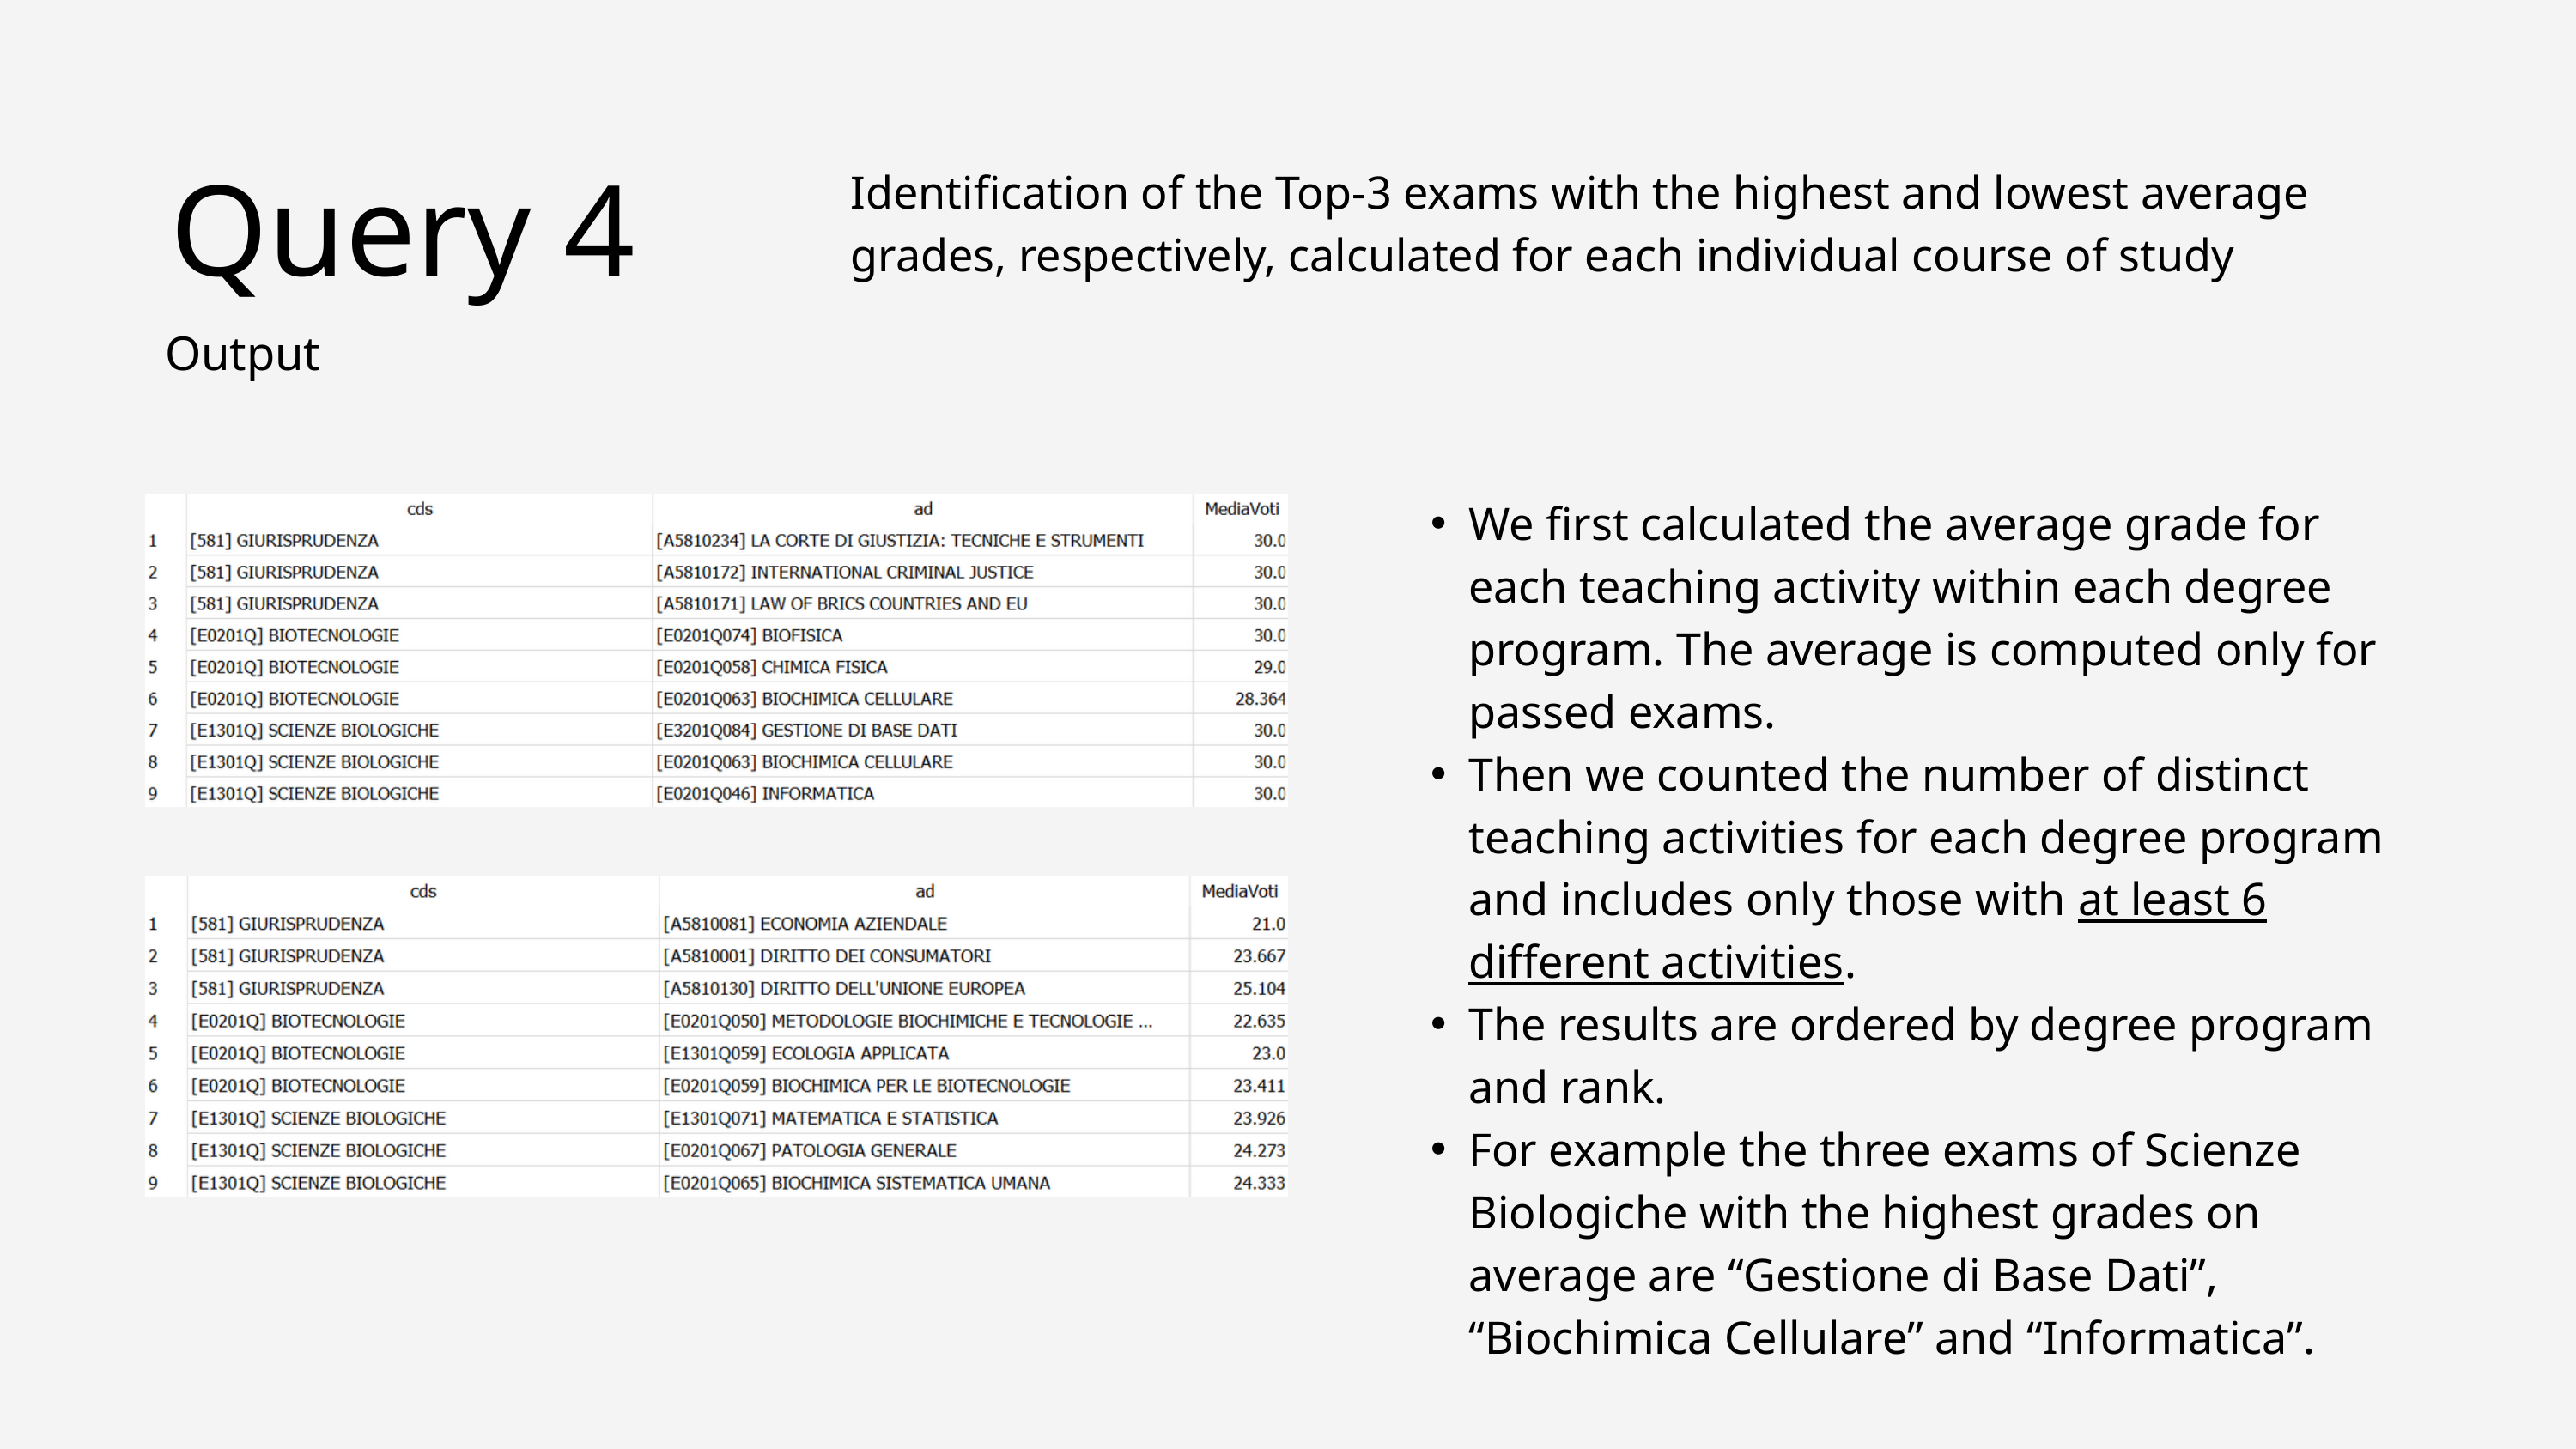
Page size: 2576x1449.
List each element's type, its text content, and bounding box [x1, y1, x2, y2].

text_box Identification of the Top-3 exams with the highest and lowest average grades, respectively, calculated for each individual course of study [850, 155, 2432, 281]
text_box Query 4 [159, 125, 647, 301]
text_box [144, 876, 1289, 1197]
text_box Output [159, 314, 327, 380]
text_box We first calculated the average grade for each teaching activity within each degree program. The average is computed only for passed exams. Then we counted the number of distinct teaching activities for each degree program and includes only those with at least 6 different activities. The results are ordered by degree program and rank. For example the three exams of Scienze Biologiche with the highest grades on average are “Gestione di Base Dati”, “Biochimica Cellulare” and “Informatica”. [1392, 487, 2432, 1363]
text_box [144, 494, 1289, 807]
